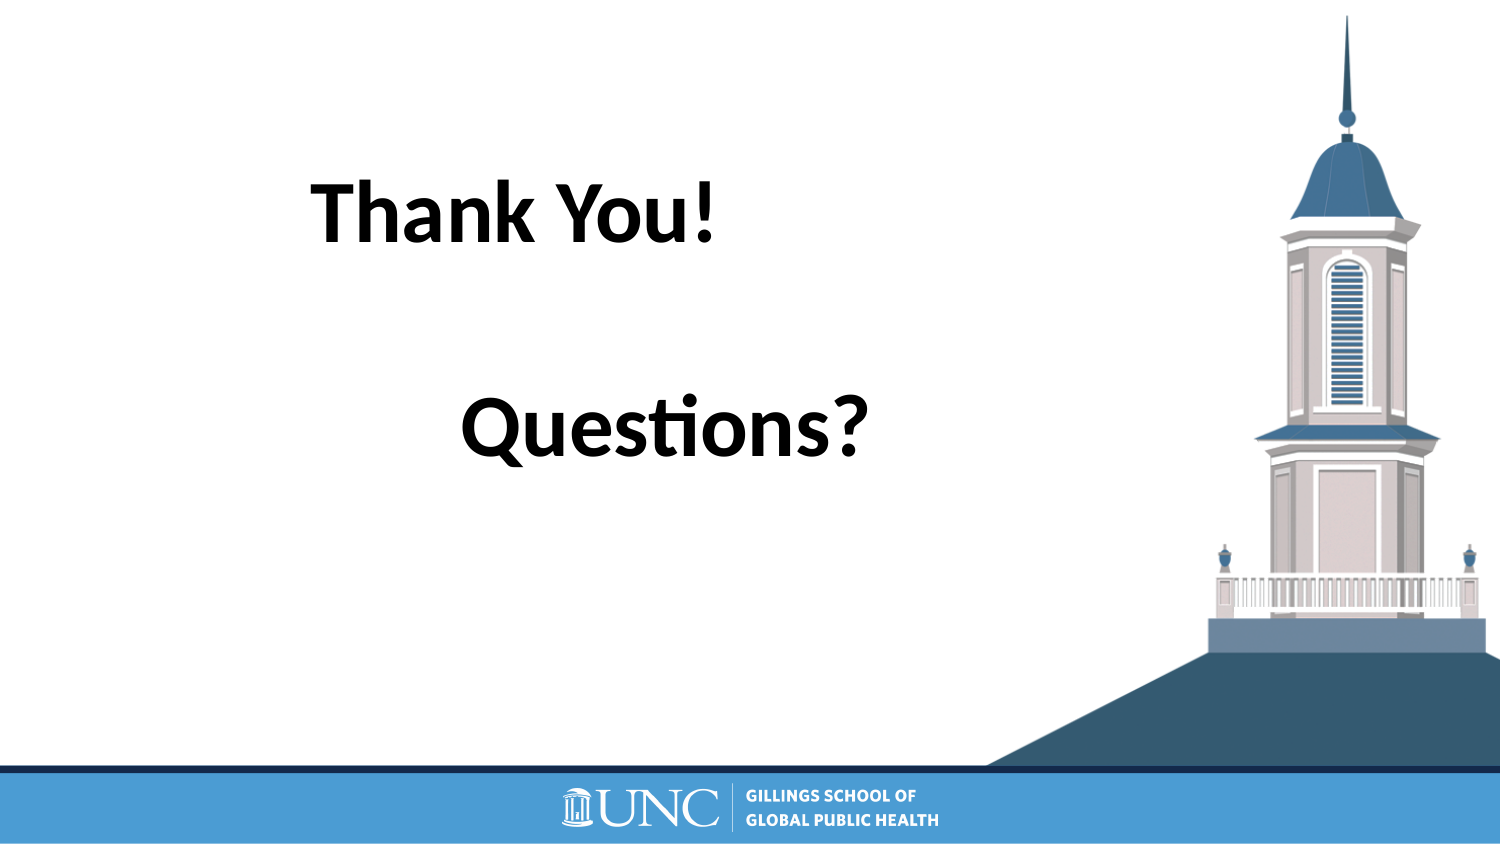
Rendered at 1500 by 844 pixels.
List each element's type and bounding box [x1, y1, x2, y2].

picture [562, 783, 938, 832]
picture [977, 0, 1500, 765]
